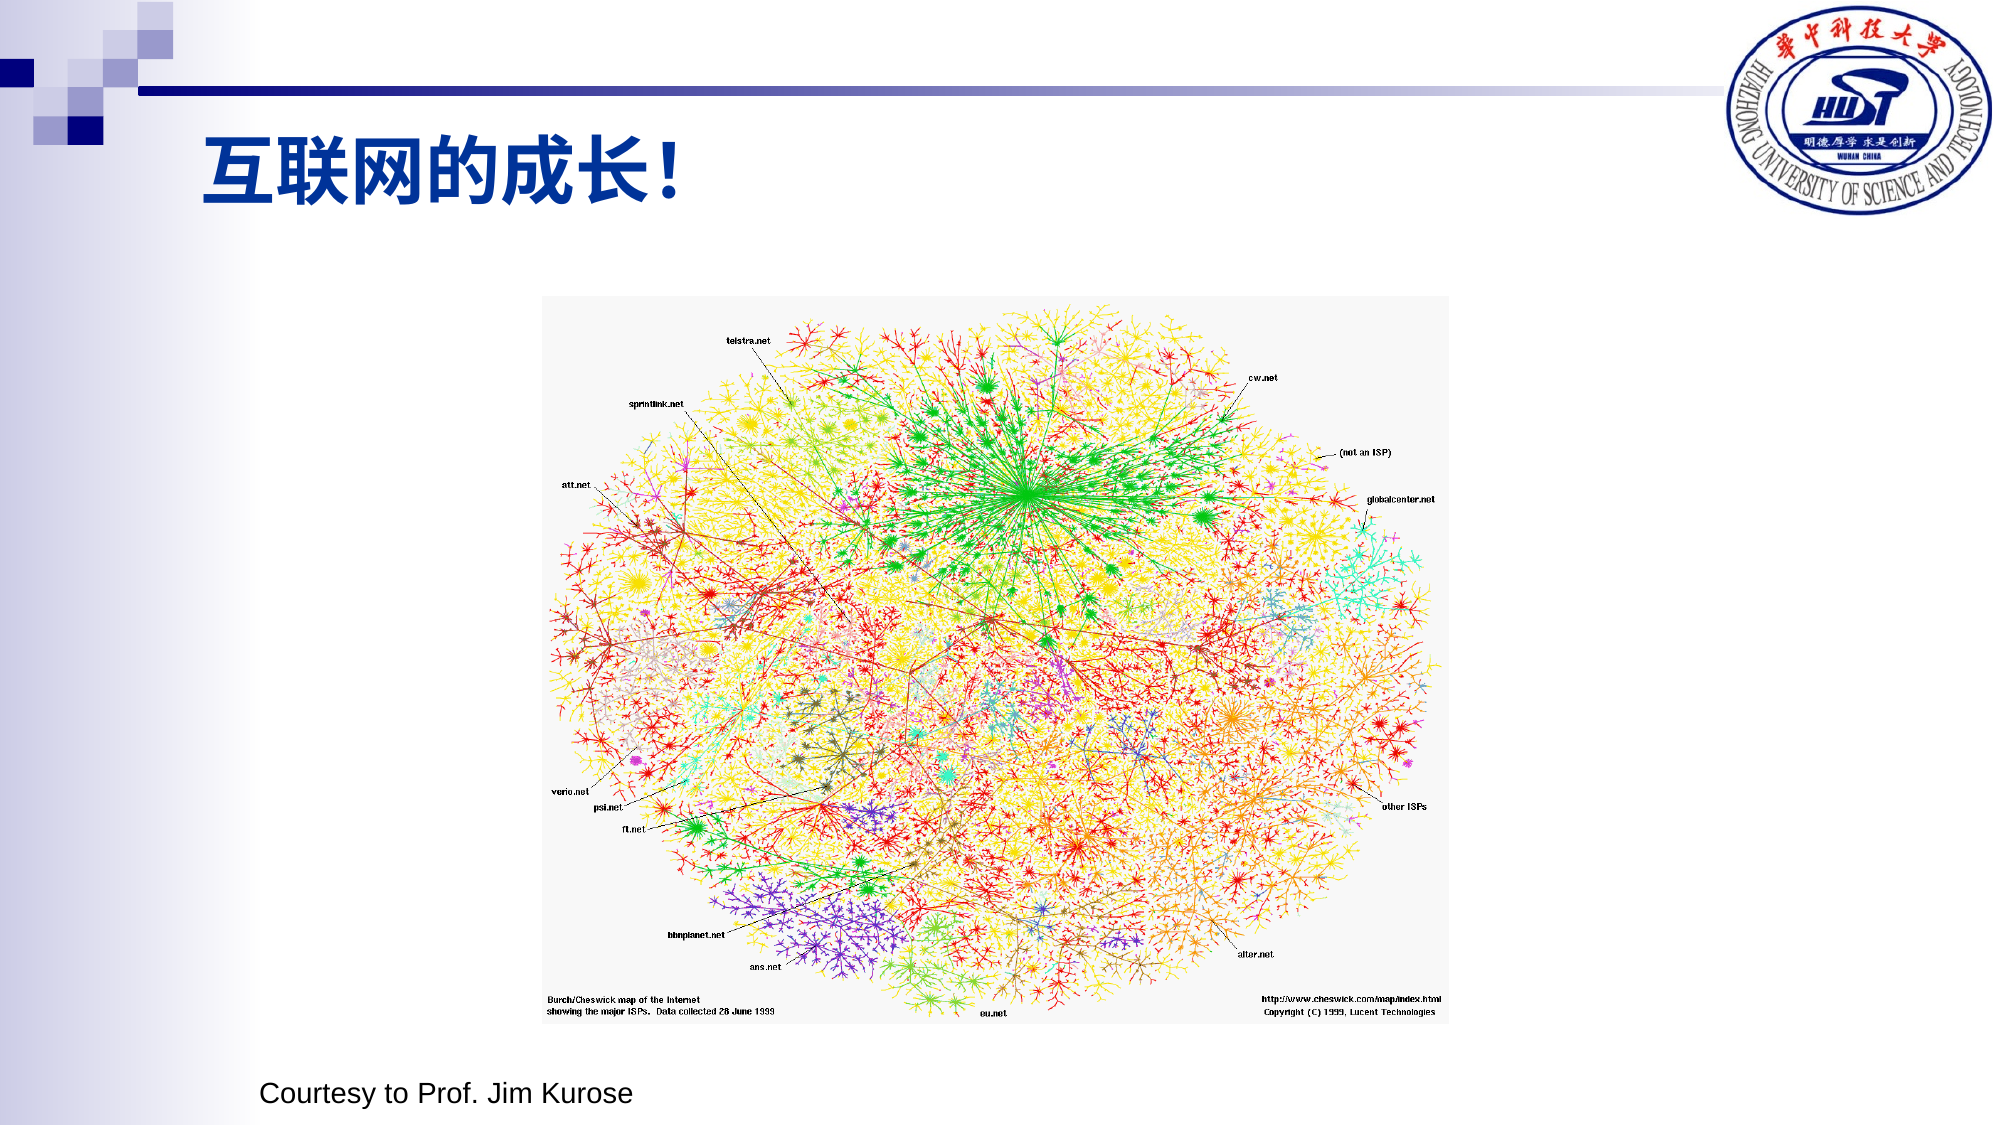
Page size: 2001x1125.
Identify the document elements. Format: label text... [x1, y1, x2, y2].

text_box Courtesy to Prof. Jim Kurose [244, 1067, 650, 1117]
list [542, 295, 1450, 1024]
picture [1724, 1, 1993, 219]
title 互联网的成长！ [184, 75, 1535, 263]
